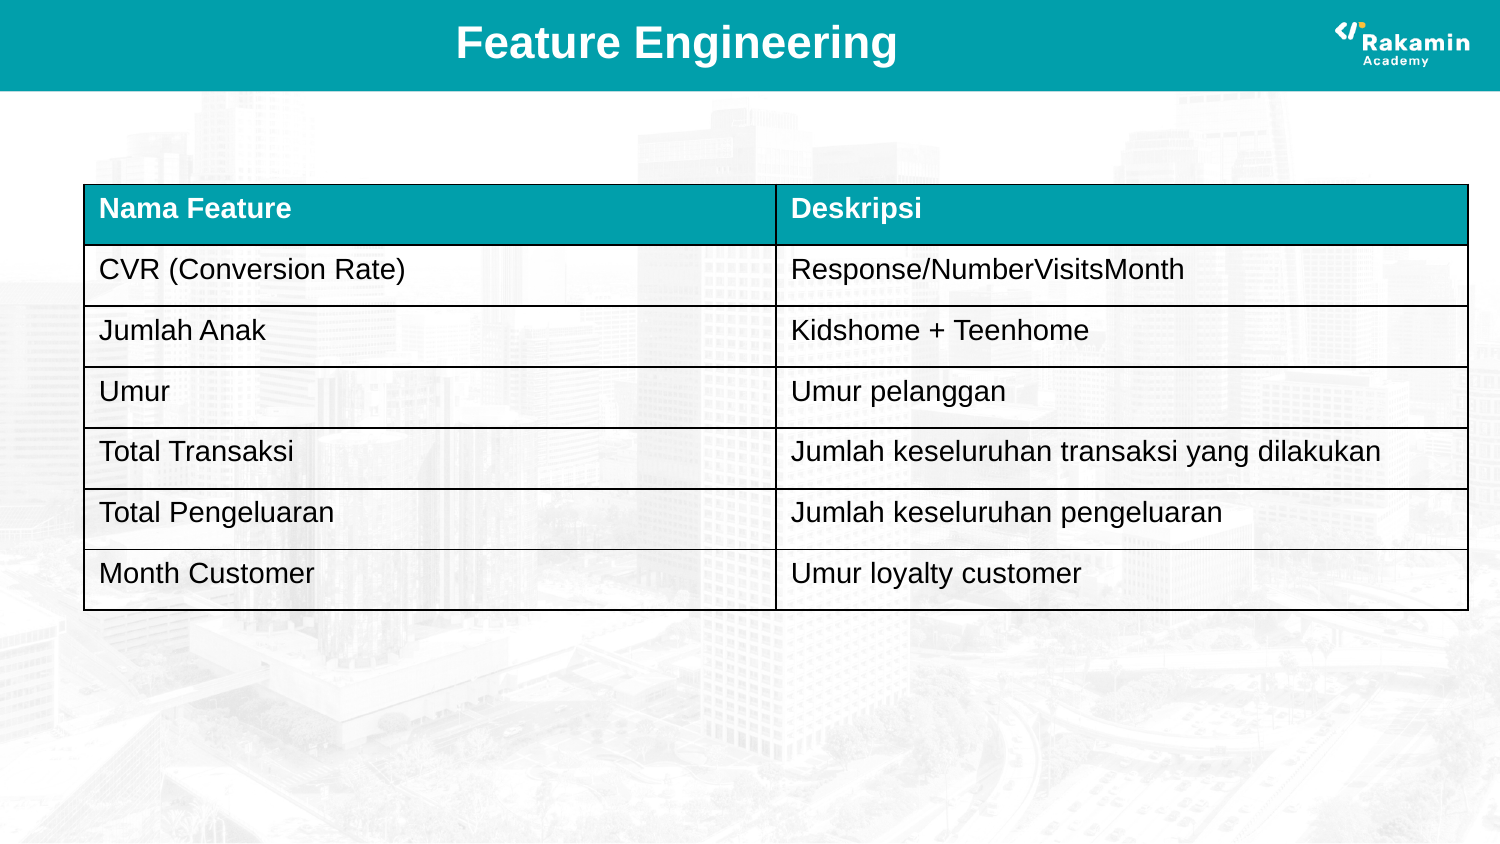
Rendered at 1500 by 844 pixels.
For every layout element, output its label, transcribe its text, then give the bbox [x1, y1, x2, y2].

title Feature Engineering [51, 0, 1304, 92]
table_header Deskripsi [777, 185, 1467, 244]
table_cell Month Customer [85, 550, 775, 609]
table_cell Jumlah Anak [85, 307, 775, 366]
table_cell Umur [85, 368, 775, 427]
table_cell Total Pengeluaran [85, 490, 775, 549]
table_cell Umur loyalty customer [777, 550, 1467, 609]
table_header Nama Feature [85, 185, 775, 244]
table_cell CVR (Conversion Rate) [85, 246, 775, 305]
table_cell Umur pelanggan [777, 368, 1467, 427]
table_cell Response/NumberVisitsMonth [777, 246, 1467, 305]
table_cell Jumlah keseluruhan transaksi yang dilakukan [777, 429, 1467, 488]
picture [0, 0, 1500, 844]
table_cell Jumlah keseluruhan pengeluaran [777, 490, 1467, 549]
table_cell Kidshome + Teenhome [777, 307, 1467, 366]
table_cell Total Transaksi [85, 429, 775, 488]
